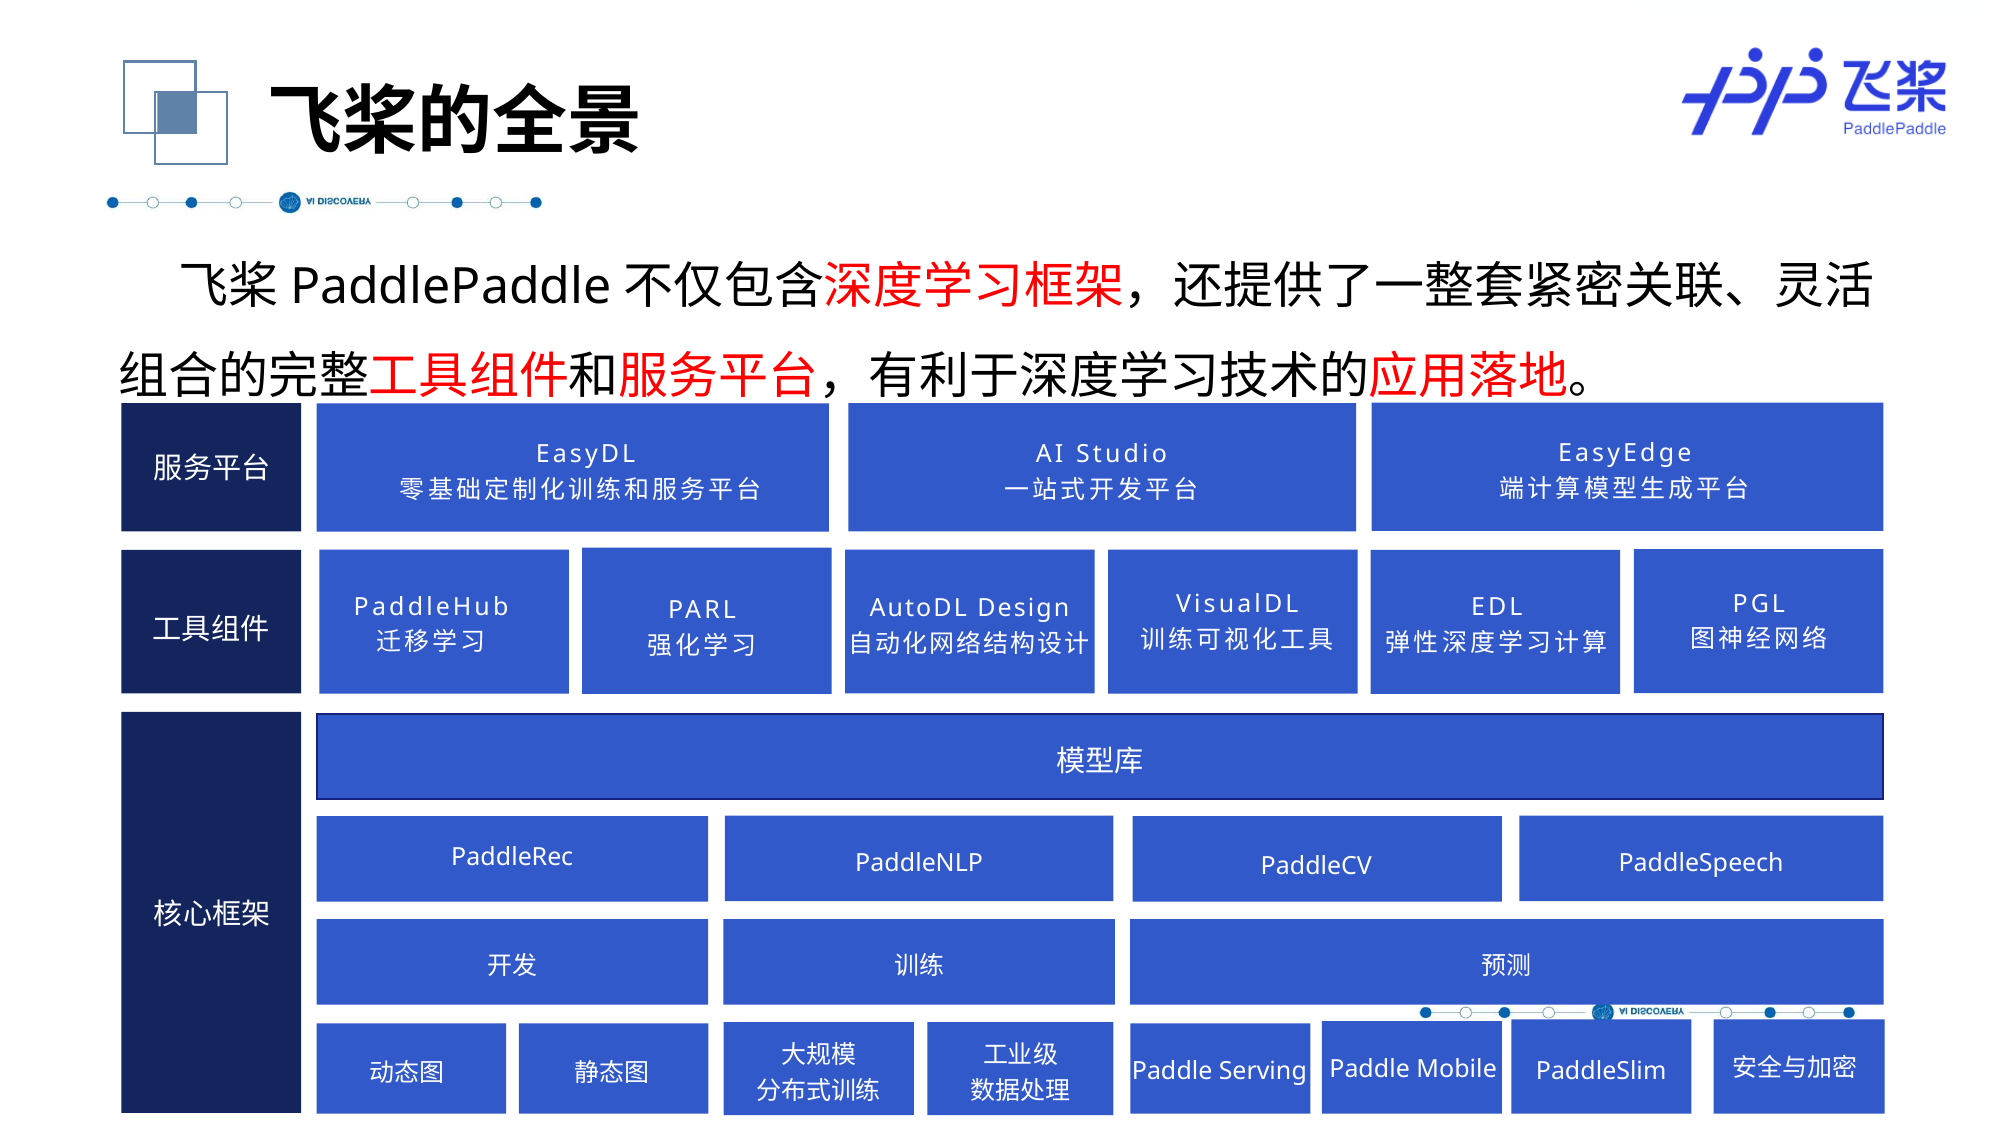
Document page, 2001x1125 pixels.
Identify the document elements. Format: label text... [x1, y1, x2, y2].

text_box 飞桨的全景 [252, 65, 1267, 171]
text_box 飞桨PaddlePaddle不仅包含深度学习框架，还提供了一整套紧密关联、灵活组合的完整工具组件和服务平台，有利于深度学习技术的应用落地。 [104, 216, 1899, 412]
picture [1635, 0, 1988, 173]
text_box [121, 402, 1899, 1116]
picture [95, 180, 550, 229]
